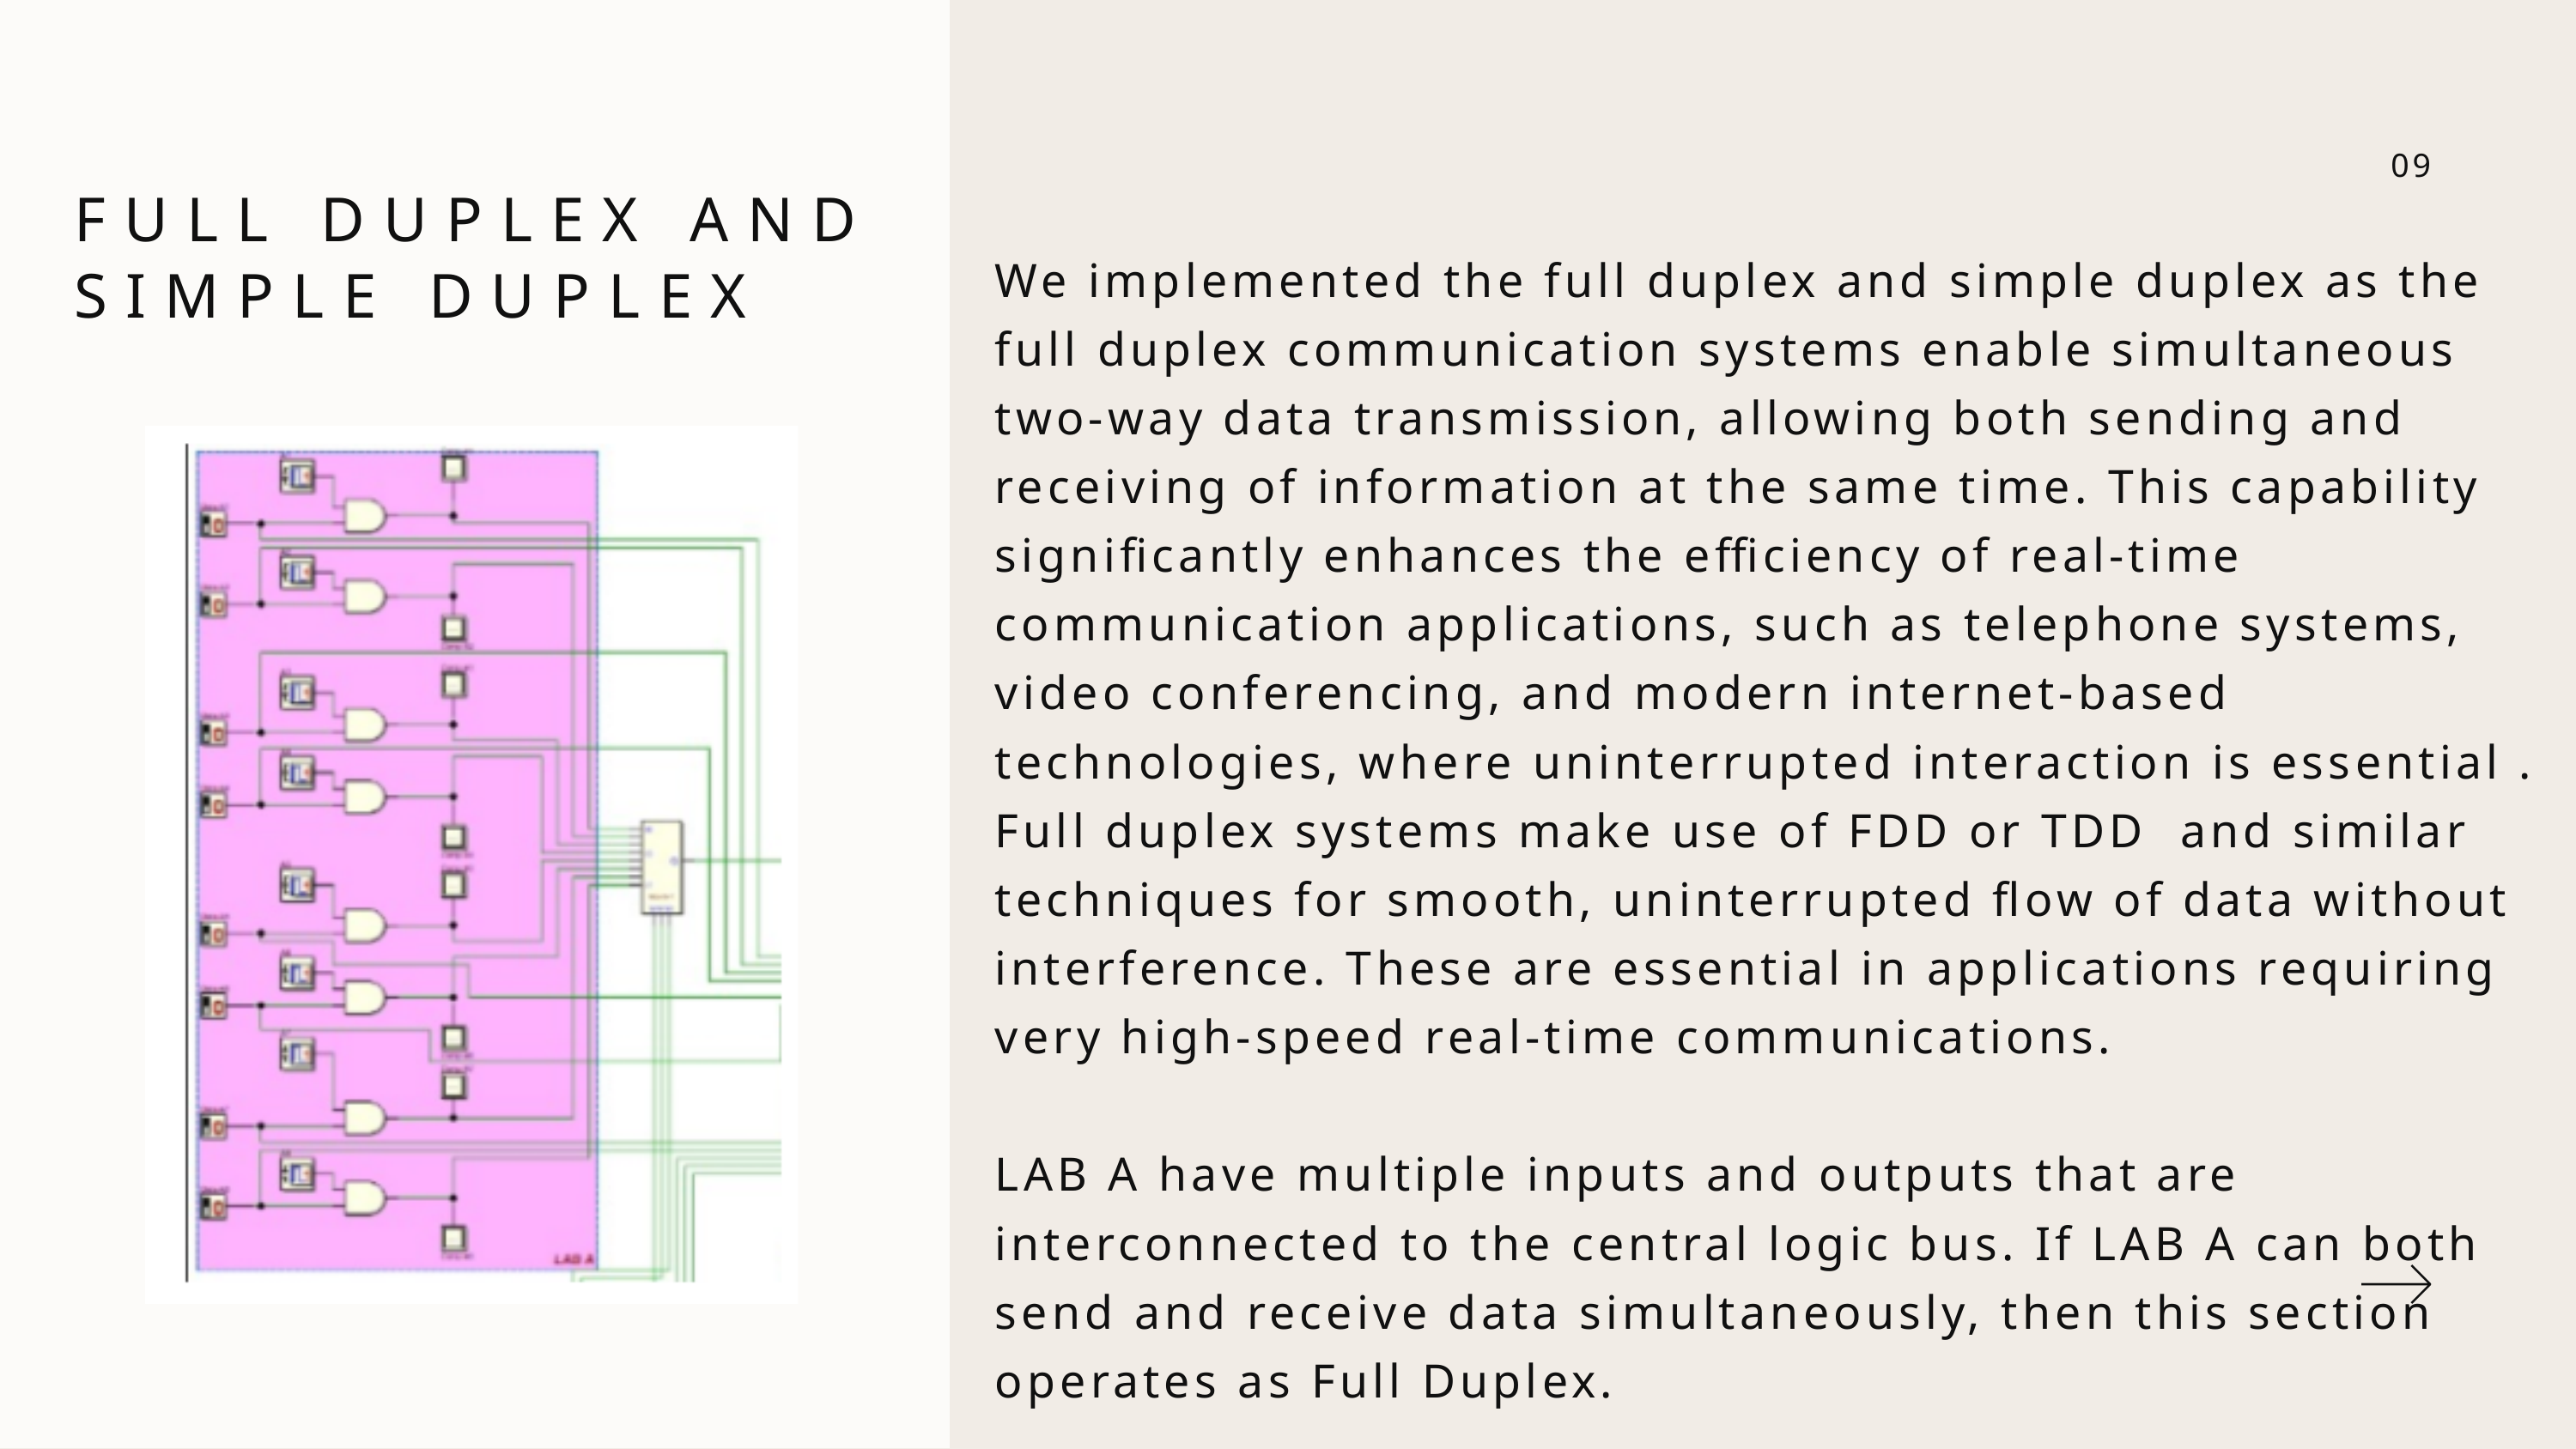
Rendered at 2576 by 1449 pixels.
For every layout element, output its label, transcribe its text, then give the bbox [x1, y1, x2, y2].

text_box FULL DUPLEX AND SIMPLE DUPLEX [954, 178, 1078, 330]
text_box 09 [2172, 135, 2432, 185]
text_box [0, 0, 950, 1449]
text_box We implemented the full duplex and simple duplex as the full duplex communication systems enable simultaneous two-way data transmission, allowing both sending and receiving of information at the same time. This capability significantly enhances the efficiency of real-time communication applications, such as telephone systems, video conferencing, and modern internet-based technologies, where uninterrupted interaction is essential . Full duplex systems make use of FDD or TDD and similar techniques for smooth, uninterrupted flow of data without interference. These are essential in applications requiring very high-speed real-time communications. LAB A have multiple inputs and outputs that are interconnected to the central logic bus. If LAB A can both send and receive data simultaneously, then this section operates as Full Duplex. [994, 237, 2576, 1449]
